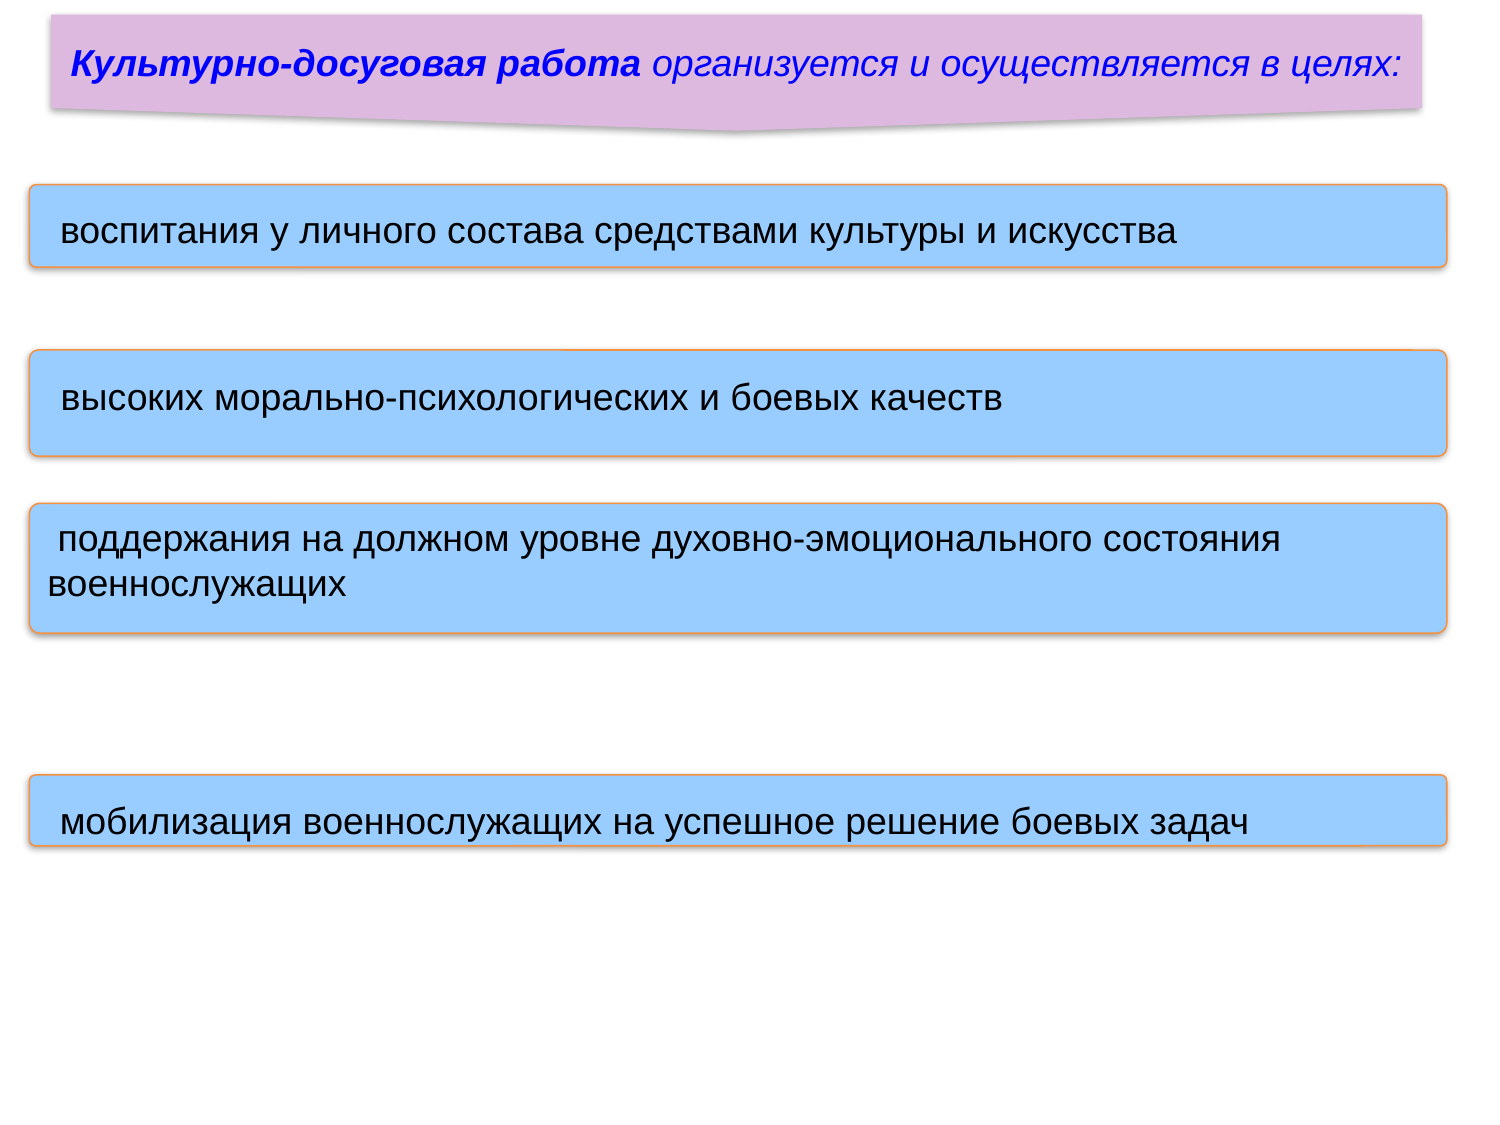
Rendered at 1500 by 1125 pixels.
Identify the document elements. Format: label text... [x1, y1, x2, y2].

text_box поддержания на должном уровне духовно-эмоционального состояния военнослужащих [28, 502, 1448, 635]
text_box мобилизация военнослужащих на успешное решение боевых задач [28, 774, 1448, 847]
text_box высоких морально-психологических и боевых качеств [28, 349, 1448, 458]
text_box Культурно-досуговая работа организуется и осуществляется в целях: [51, 14, 1423, 131]
text_box воспитания у личного состава средствами культуры и искусства [28, 183, 1448, 268]
